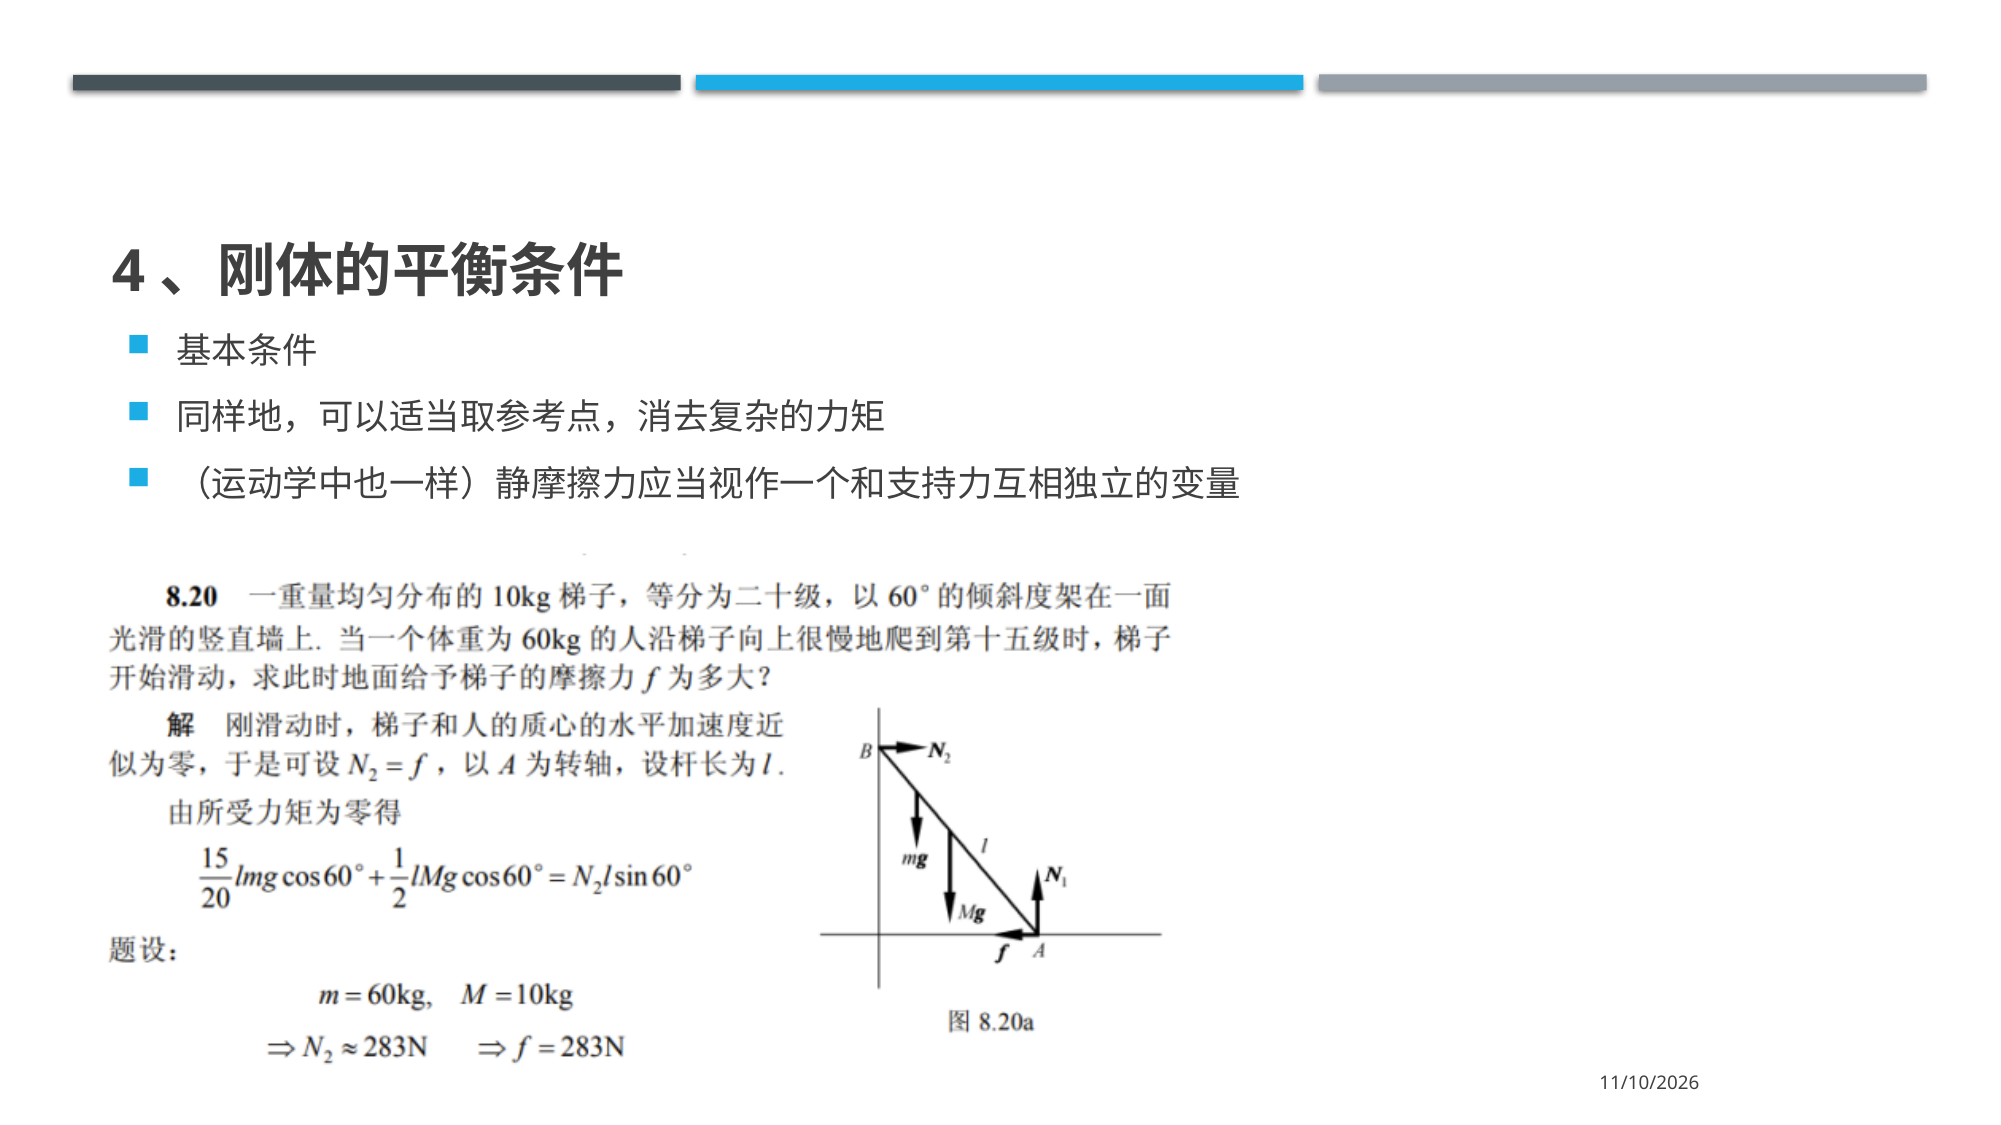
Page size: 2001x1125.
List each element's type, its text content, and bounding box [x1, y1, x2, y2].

picture [43, 530, 1207, 1099]
title 4、刚体的平衡条件 [96, 115, 1907, 311]
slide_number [1247, 1053, 1715, 1114]
